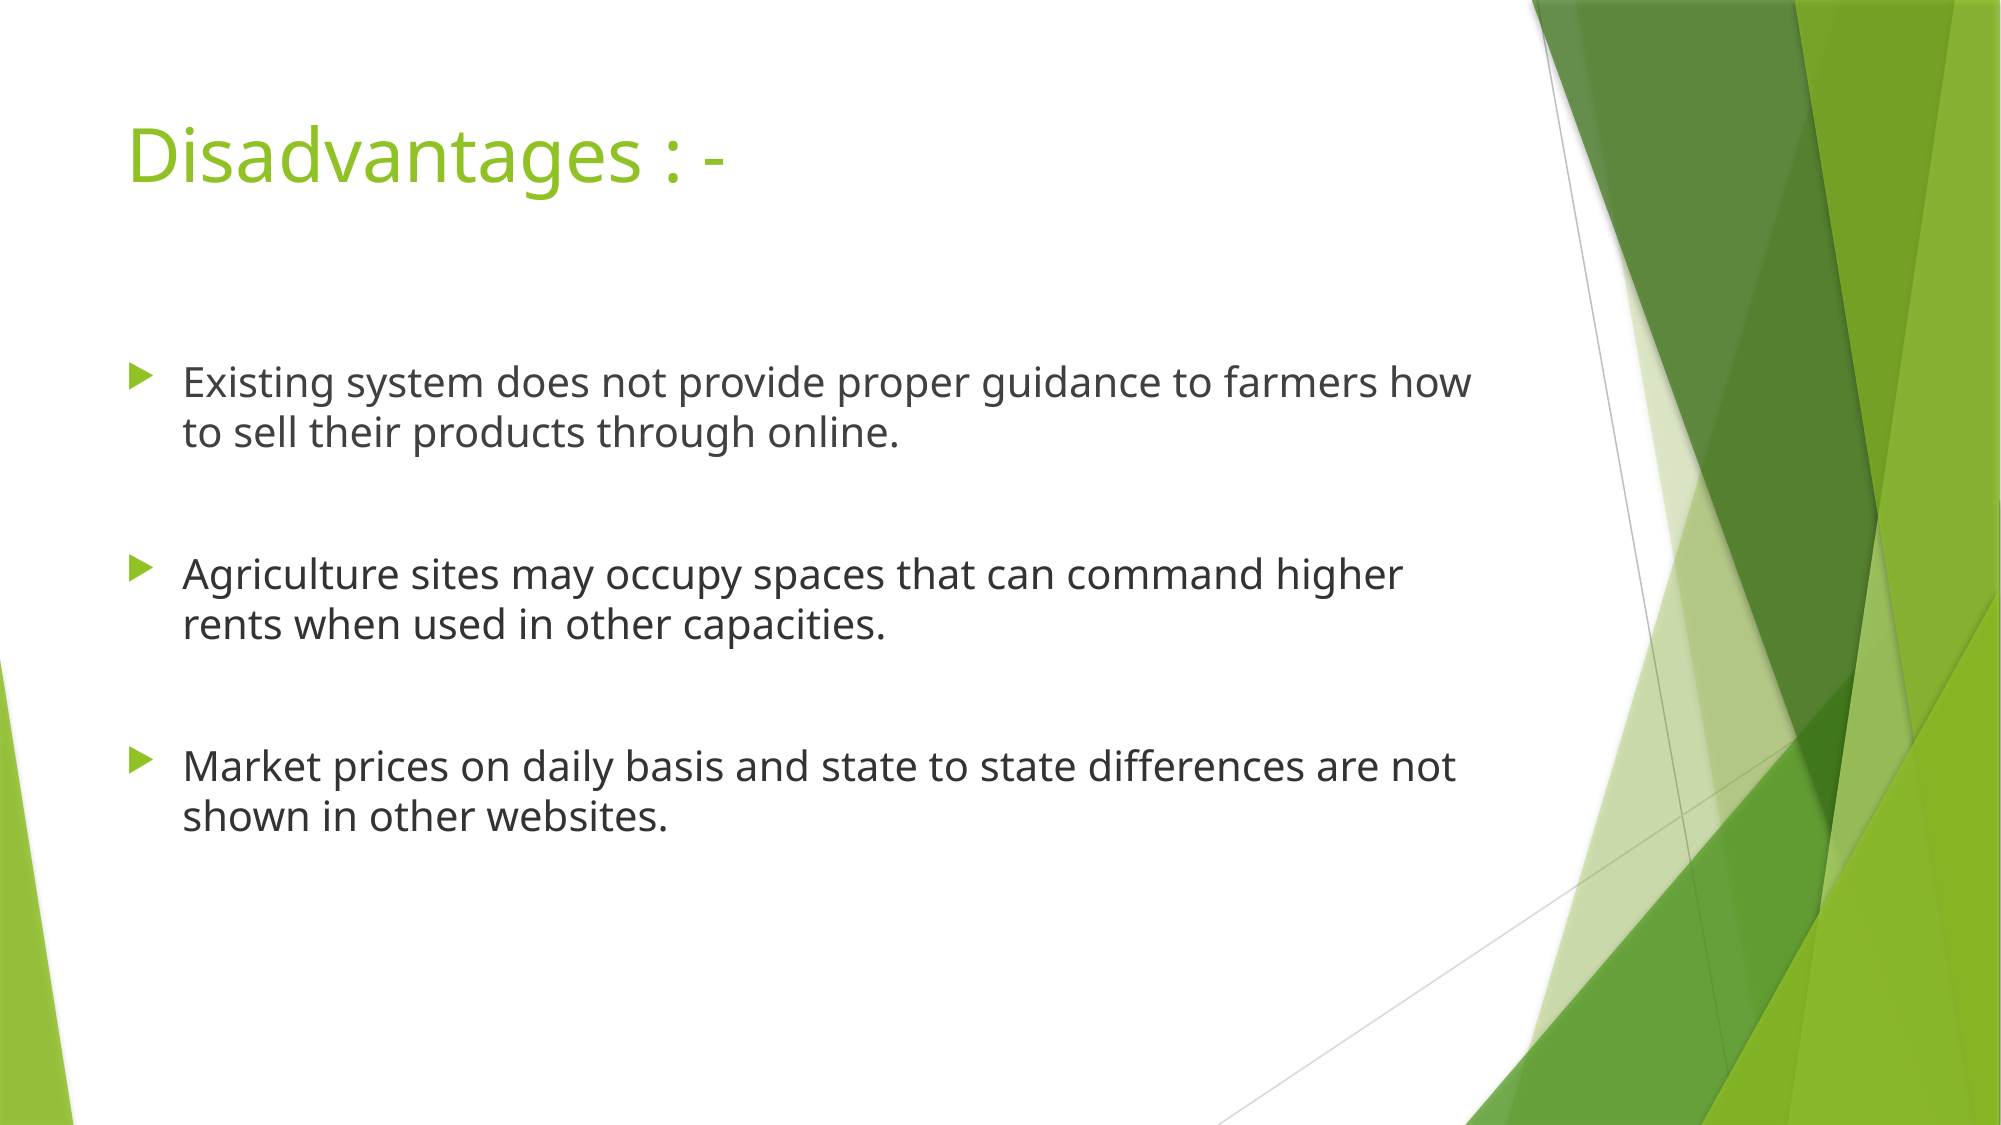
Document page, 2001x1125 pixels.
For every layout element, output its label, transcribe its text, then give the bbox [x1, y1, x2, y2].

title Disadvantages : - [111, 99, 1522, 317]
list Existing system does not provide proper guidance to farmers how to sell their products through online. Agriculture sites may occupy spaces that can command higher rents when used in other capacities. Market prices on daily basis and state to state differences are not shown in other websites. [111, 348, 1522, 986]
